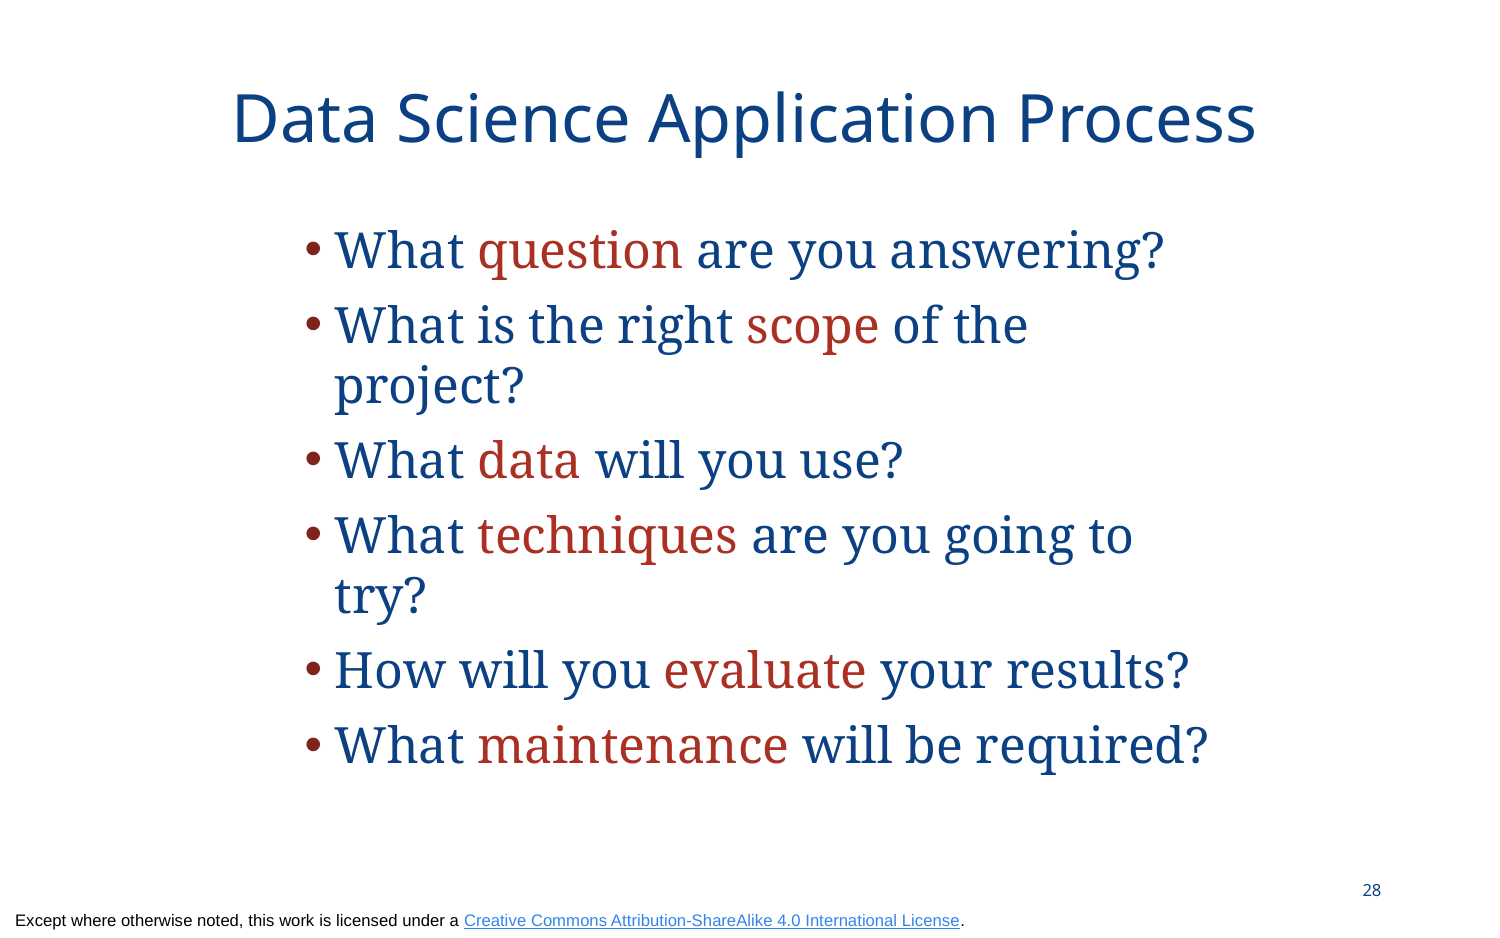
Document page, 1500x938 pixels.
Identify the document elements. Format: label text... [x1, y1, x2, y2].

slide_number 28 [1347, 866, 1416, 917]
list What question are you answering? What is the right scope of the project? What data will you use? What techniques are you going to try? How will you evaluate your results? What maintenance will be required? [263, 223, 1228, 769]
title Data Science Application Process [75, 26, 1416, 205]
